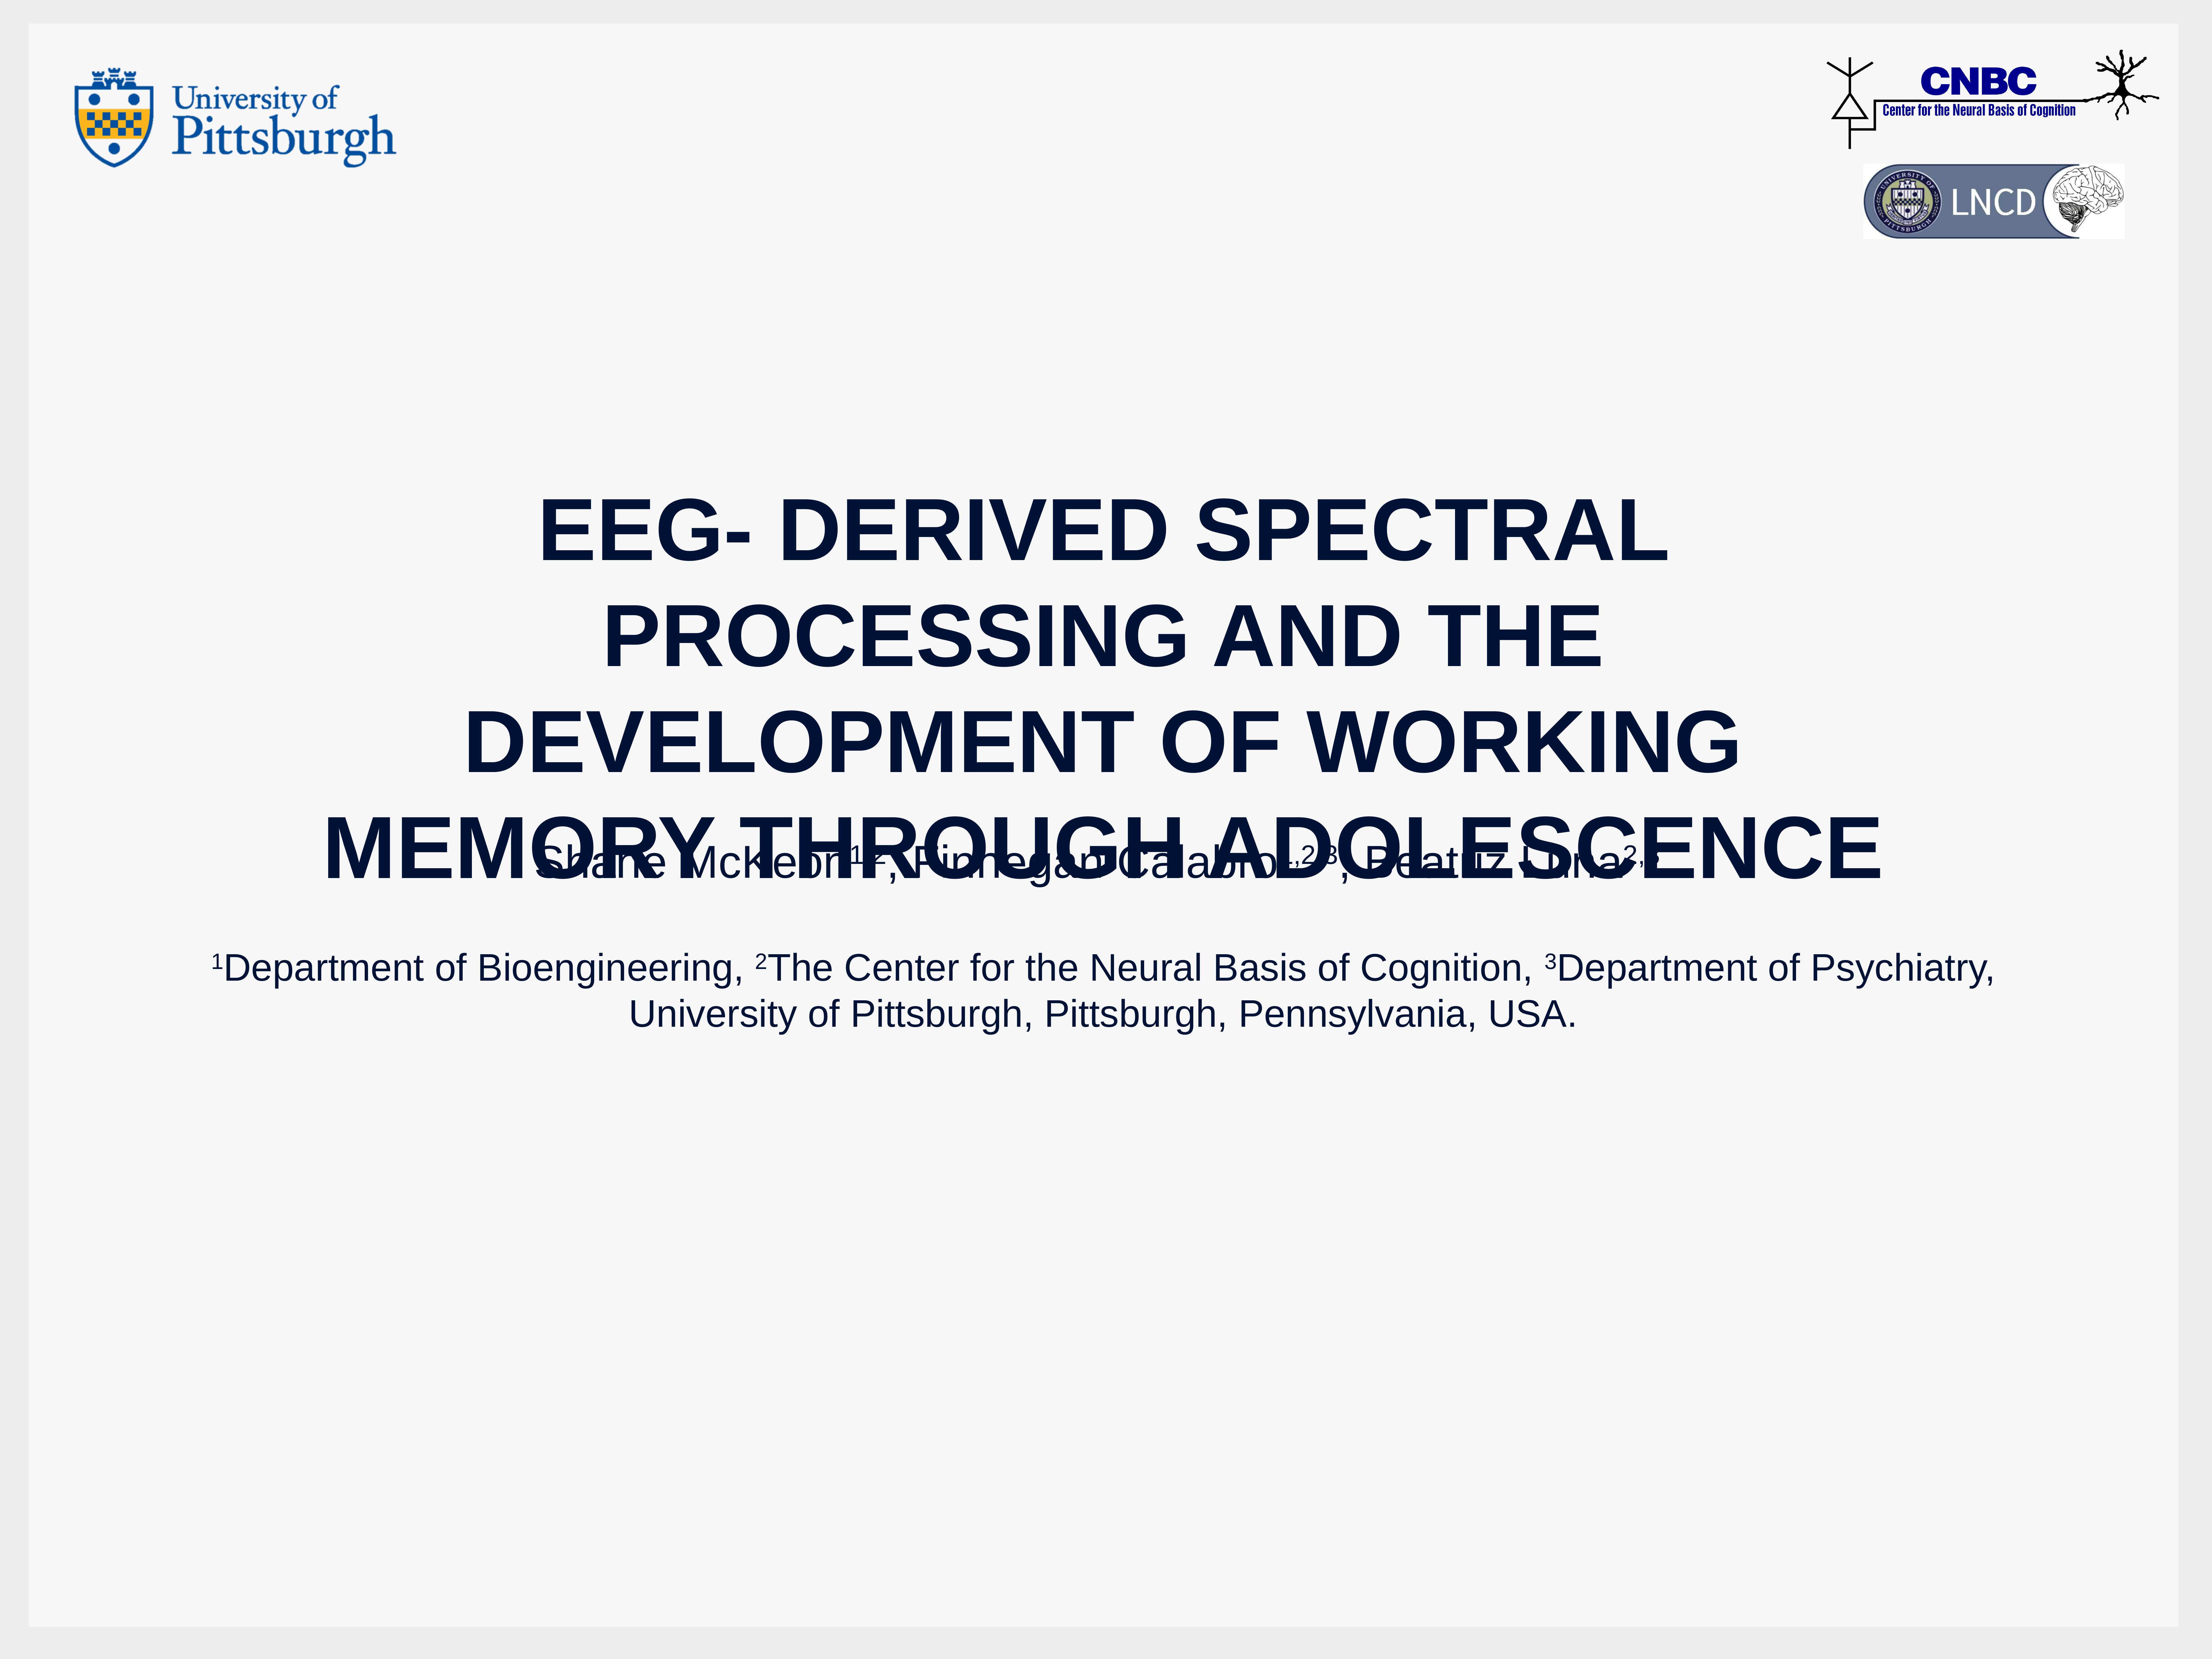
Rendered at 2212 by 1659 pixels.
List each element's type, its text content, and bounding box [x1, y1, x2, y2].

text_box [28, 23, 2179, 1627]
picture [1826, 48, 2162, 149]
picture [67, 48, 402, 179]
picture [1863, 164, 2125, 239]
text_box EEG- Derived Spectral Processing and the Development of Working Memory through Adolescence [262, 469, 1945, 829]
text_box Shane McKeon1,2, Finnegan Calabro1,2,3, Beatriz Luna2,3 1Department of Bioengineering, 2The Center for the Neural Basis of Cognition, 3Department of Psychiatry, University of Pittsburgh, Pittsburgh, Pennsylvania, USA. [138, 829, 2069, 1037]
